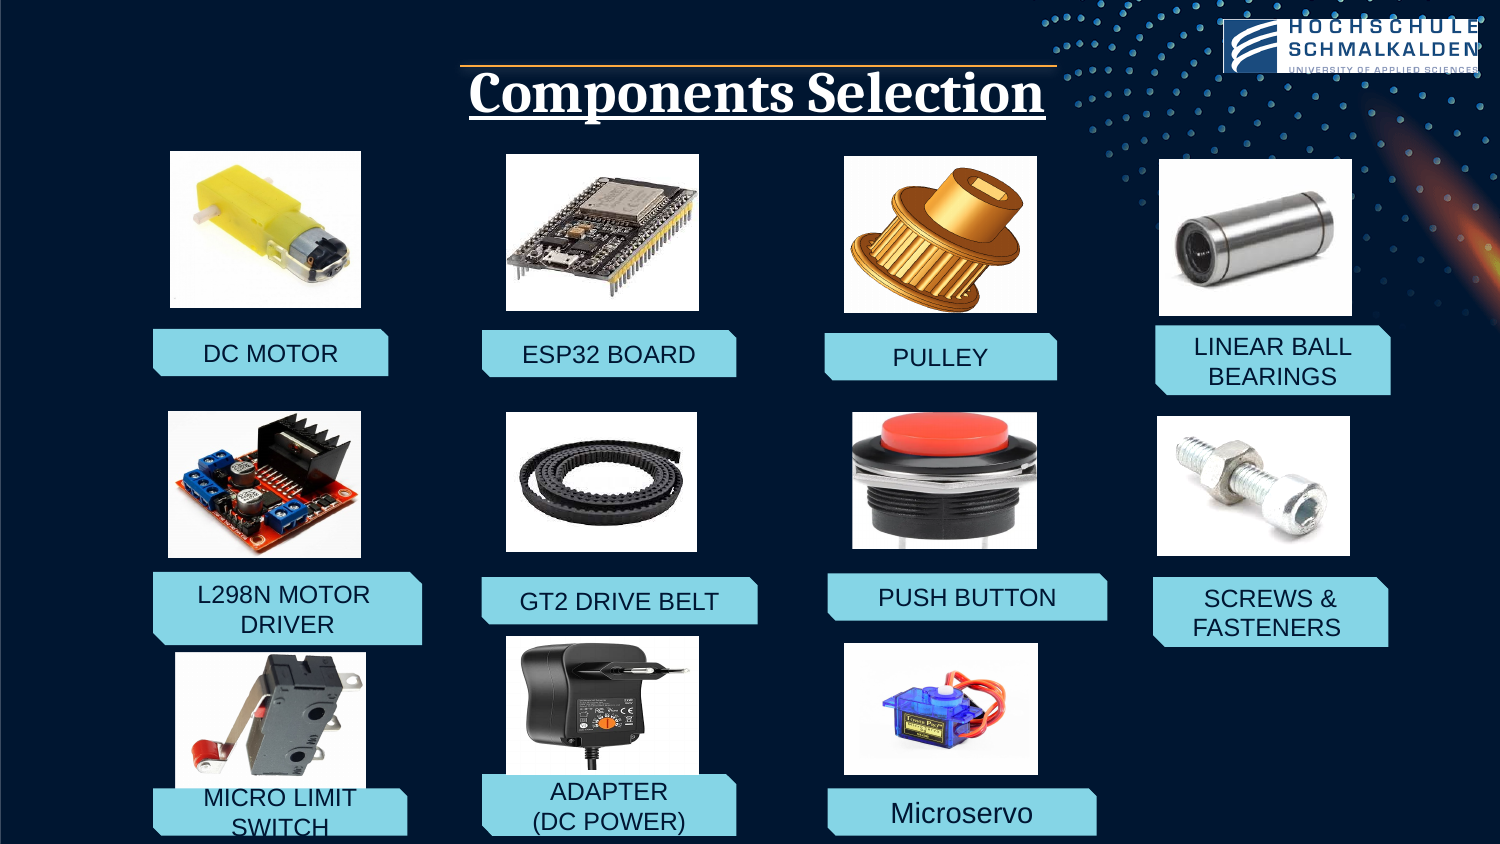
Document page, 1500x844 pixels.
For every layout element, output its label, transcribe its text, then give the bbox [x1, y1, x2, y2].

text_box L298N MOTOR DRIVER [153, 571, 423, 646]
text_box PUSH BUTTON [827, 573, 1108, 621]
text_box Components Selection [52, 38, 1463, 159]
picture [0, 0, 1500, 844]
text_box Microservo [827, 788, 1097, 836]
text_box GT2 DRIVE BELT [481, 577, 758, 625]
text_box DC MOTOR [153, 328, 389, 377]
text_box LINEAR BALL BEARINGS [1155, 325, 1391, 396]
text_box SCREWS & FASTENERS [1153, 577, 1389, 647]
text_box MICRO LIMIT SWITCH [153, 788, 408, 836]
text_box ESP32 BOARD [482, 330, 737, 378]
text_box PULLEY [824, 333, 1058, 381]
text_box ADAPTER (DC POWER) [482, 774, 737, 836]
